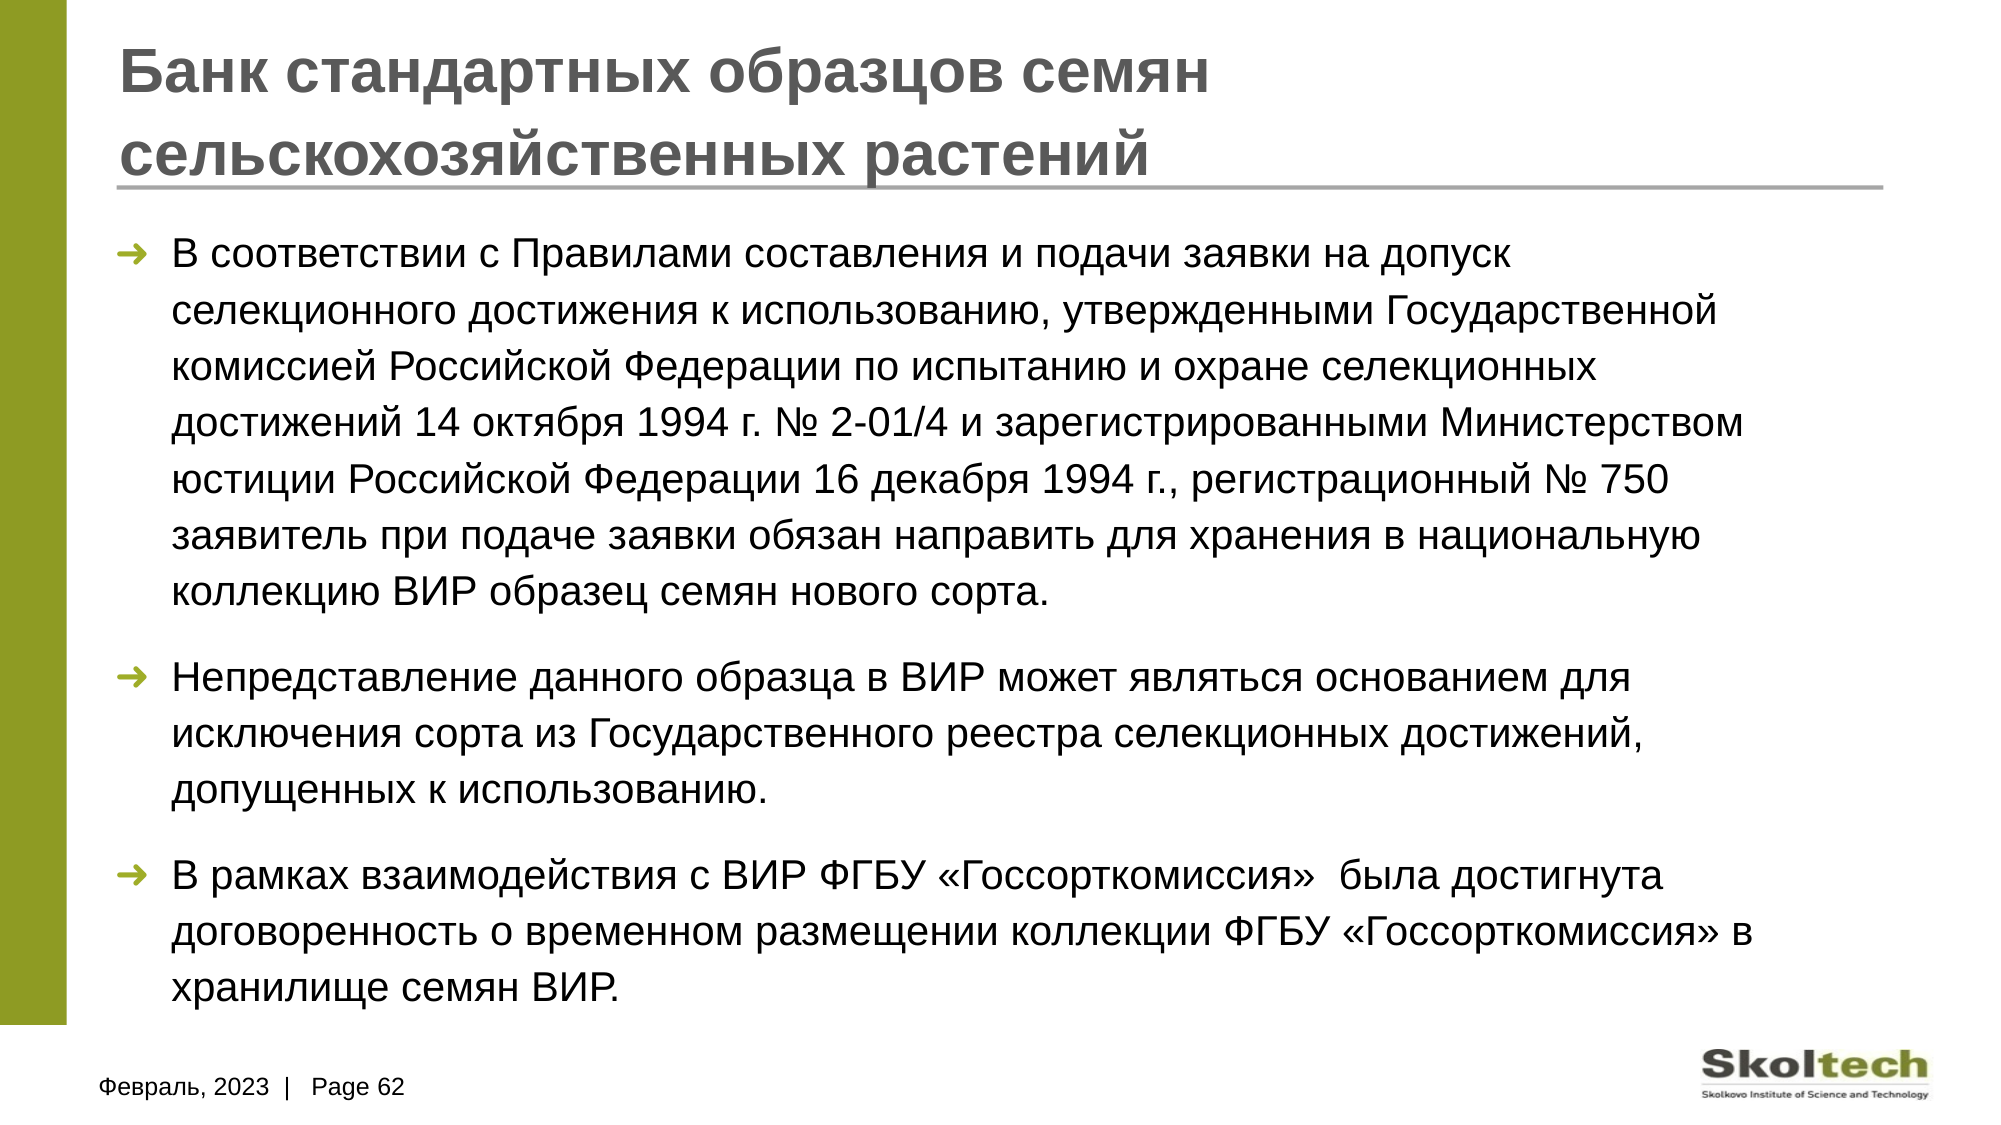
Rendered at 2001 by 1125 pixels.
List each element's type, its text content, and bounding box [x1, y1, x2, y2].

title Банк стандартных образцов семян сельскохозяйственных растений [104, 46, 1650, 163]
picture [1700, 1049, 1934, 1101]
slide_number Февраль, 2023 | Page 62 [83, 1062, 540, 1125]
list В соответствии с Правилами составления и подачи заявки на допуск селекционного достижения к использованию, утвержденными Государственной комиссией Российской Федерации по испытанию и охране селекционных достижений 14 октября 1994 г. № 2-01/4 и зарегистрированными Министерством юстиции Российской Федерации 16 декабря 1994 г., регистрационный № 750 заявитель при подаче заявки обязан направить для хранения в национальную коллекцию ВИР образец семян нового сорта. Непредставление данного образца в ВИР может являться основанием для исключения сорта из Государственного реестра селекционных достижений, допущенных к использованию. В рамках взаимодействия с ВИР ФГБУ «Госсорткомиссия» была достигнута договоренность о временном размещении коллекции ФГБУ «Госсорткомиссия» в хранилище семян ВИР. [99, 212, 1792, 888]
